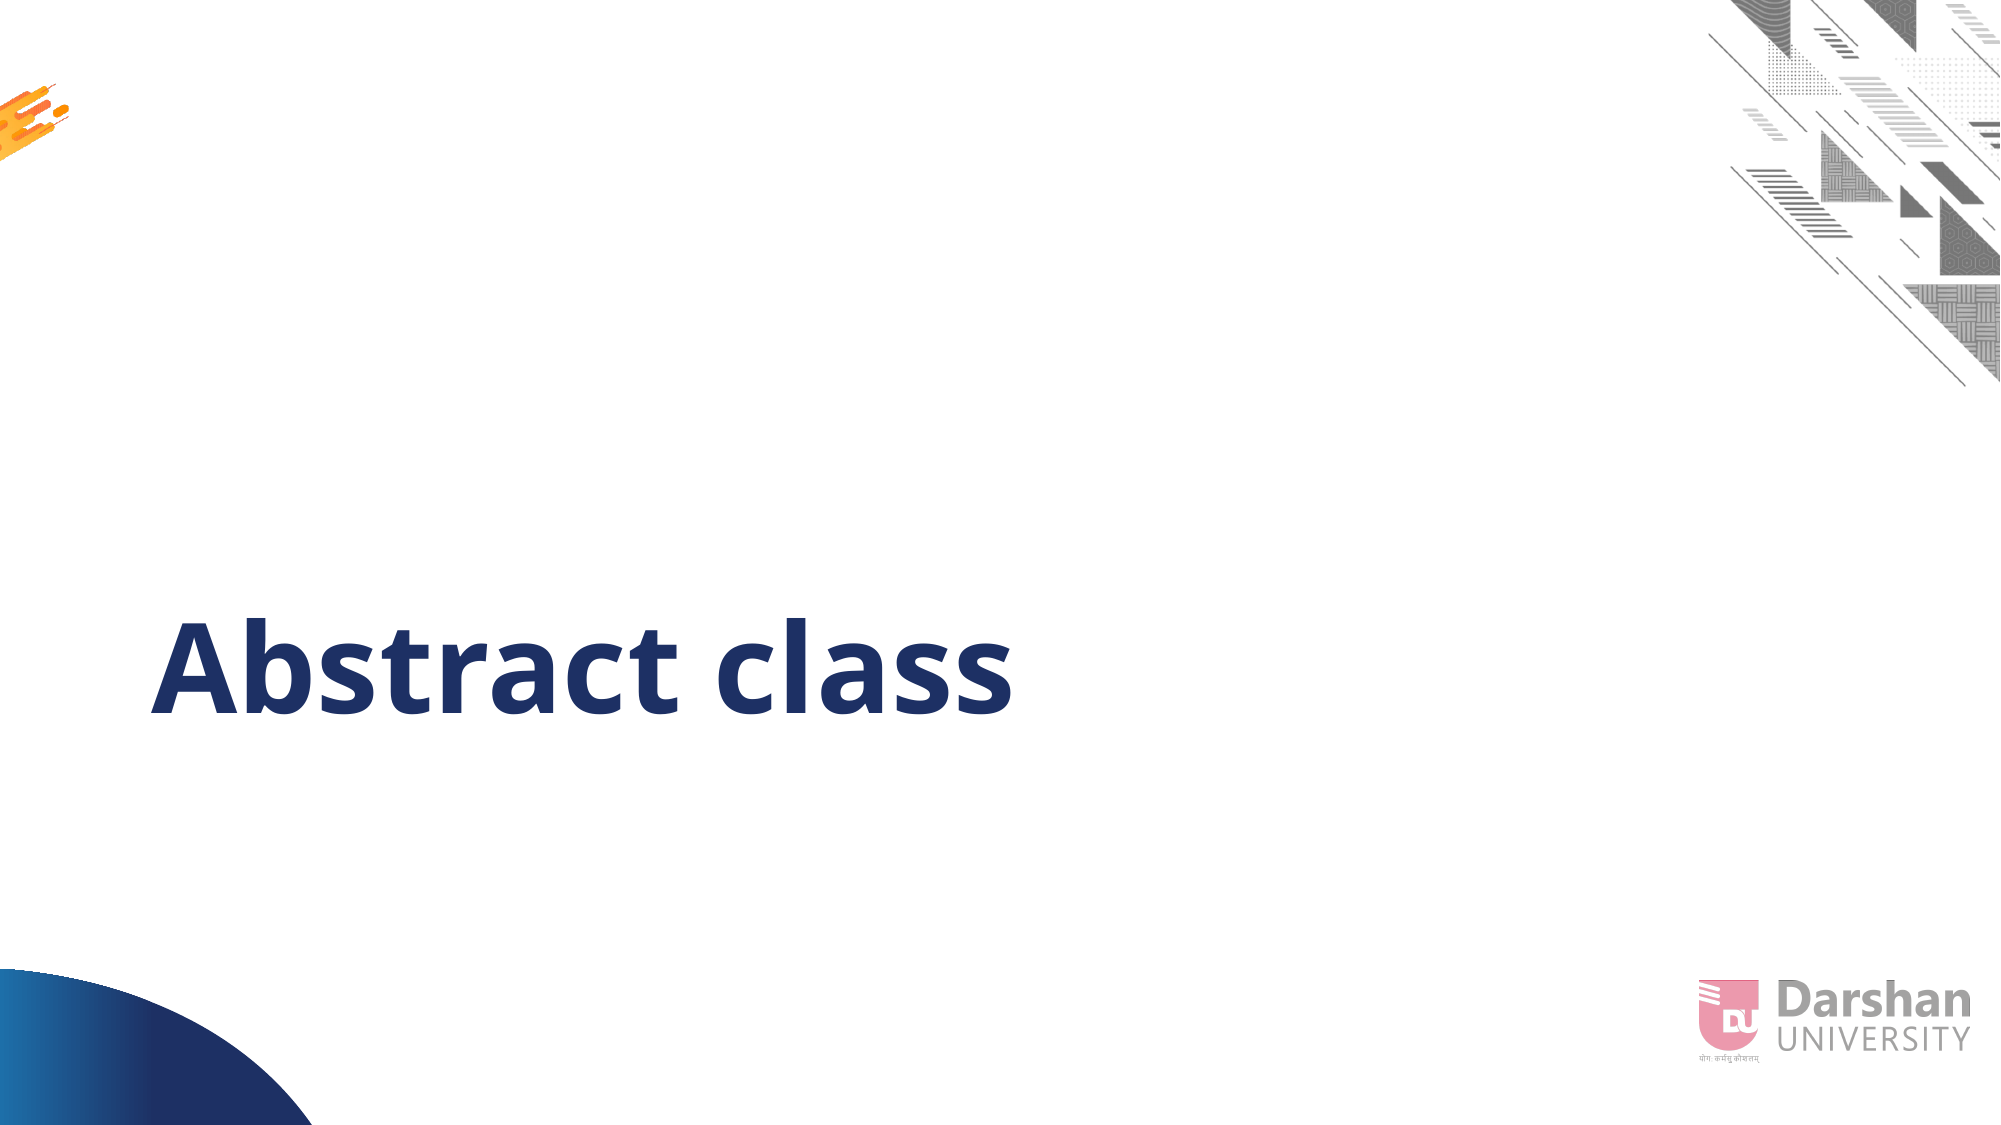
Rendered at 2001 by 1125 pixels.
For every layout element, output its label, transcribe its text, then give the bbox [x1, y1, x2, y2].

text_box Overridden methods in Java are similar to virtual functions in C++ and C#. [1699, 980, 1970, 1063]
title Abstract class [136, 280, 1862, 749]
picture [0, 65, 90, 193]
